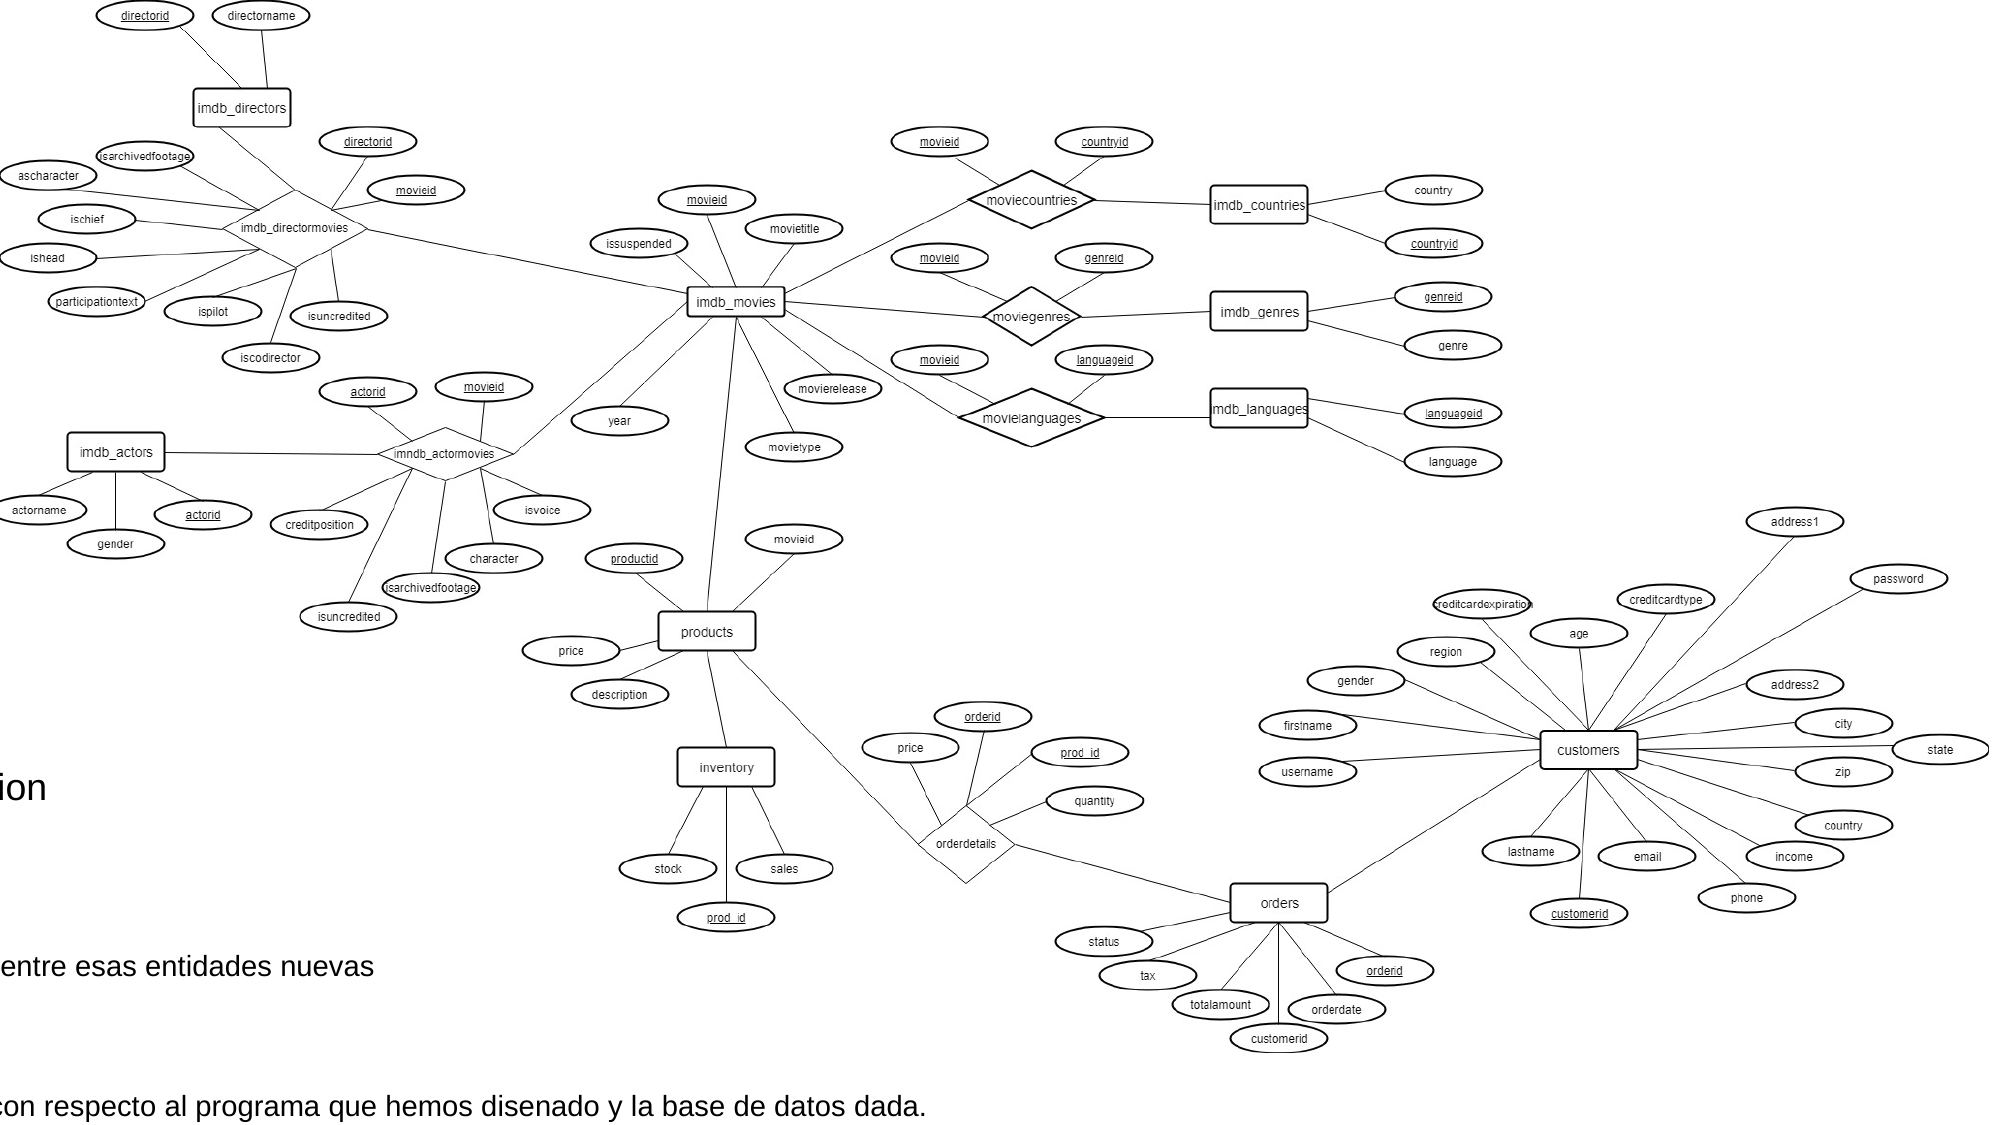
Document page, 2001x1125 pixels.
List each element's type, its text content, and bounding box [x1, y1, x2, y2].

text_box Diagrama Entidad-Relacion Hemos anadido entidades: imdb_genres imdb_languages imdb_countries Hemos anadido las relaciones entre esas entidades nuevas imdb_movielanguages imdb_moviegenres imdb_moviecountries Hemos disenado el diagrama con respecto al programa que hemos disenado y la base de datos dada. [0, 1053, 945, 1125]
picture [0, 0, 1989, 1053]
